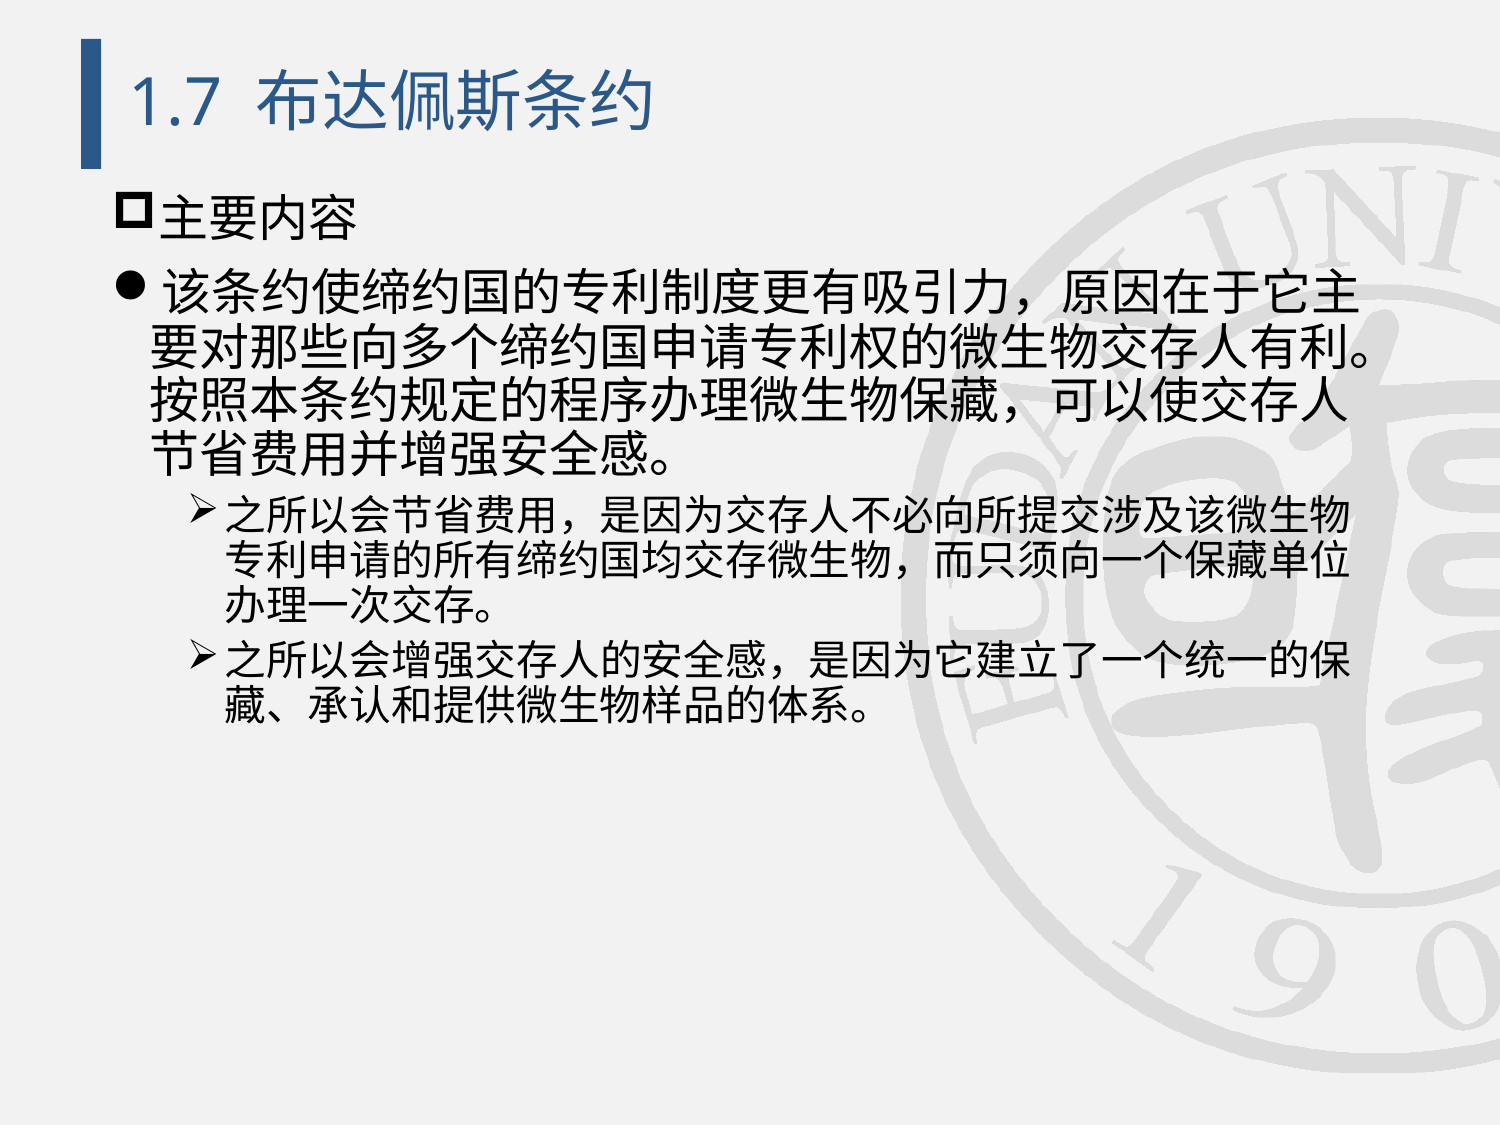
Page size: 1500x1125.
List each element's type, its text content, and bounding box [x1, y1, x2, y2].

title 1.7 布达佩斯条约 [113, 49, 1387, 159]
list 主要内容 该条约使缔约国的专利制度更有吸引力，原因在于它主要对那些向多个缔约国申请专利权的微生物交存人有利。按照本条约规定的程序办理微生物保藏，可以使交存人节省费用并增强安全感。 之所以会节省费用，是因为交存人不必向所提交涉及该微生物专利申请的所有缔约国均交存微生物，而只须向一个保藏单位办理一次交存。 之所以会增强交存人的安全感，是因为它建立了一个统一的保藏、承认和提供微生物样品的体系。 [96, 185, 1387, 1014]
